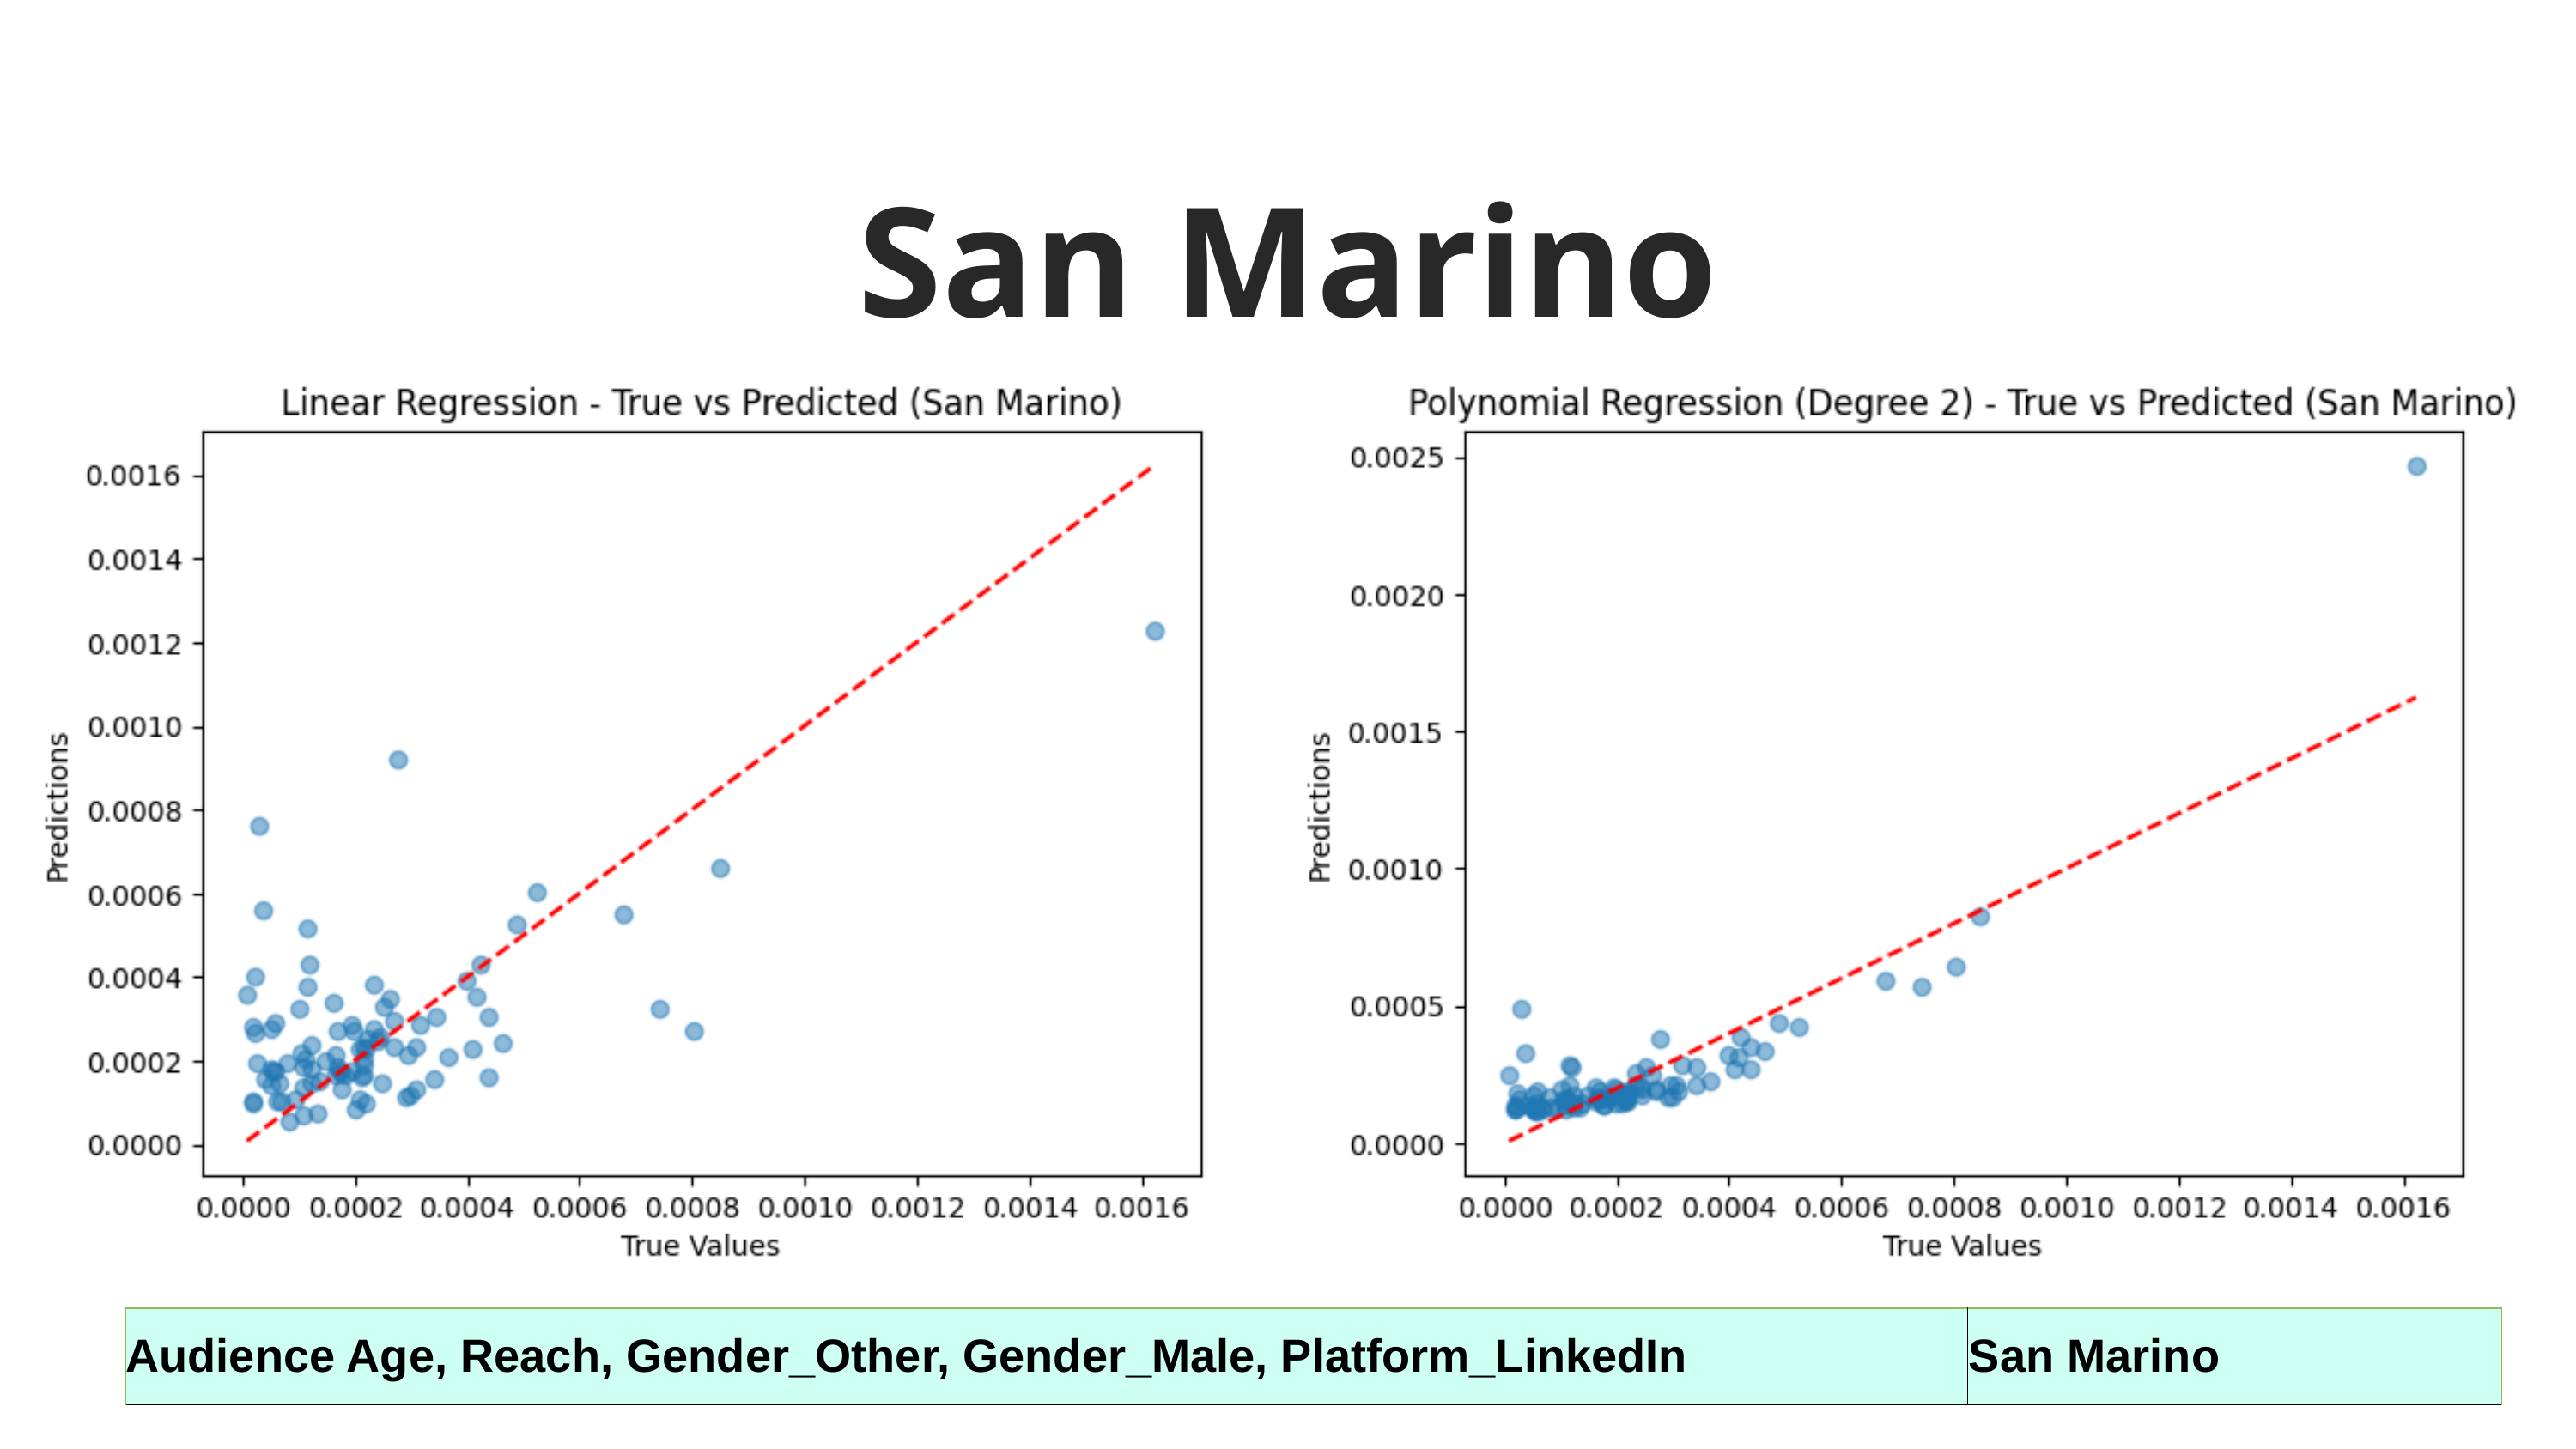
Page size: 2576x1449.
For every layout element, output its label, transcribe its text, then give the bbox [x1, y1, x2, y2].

table_header Audience Age, Reach, Gender_Other, Gender_Male, Platform_LinkedIn [126, 1309, 1967, 1404]
picture [1287, 367, 2537, 1283]
text_box San Marino [0, 114, 2576, 349]
picture [25, 367, 1219, 1283]
table_header San Marino [1968, 1309, 2501, 1404]
